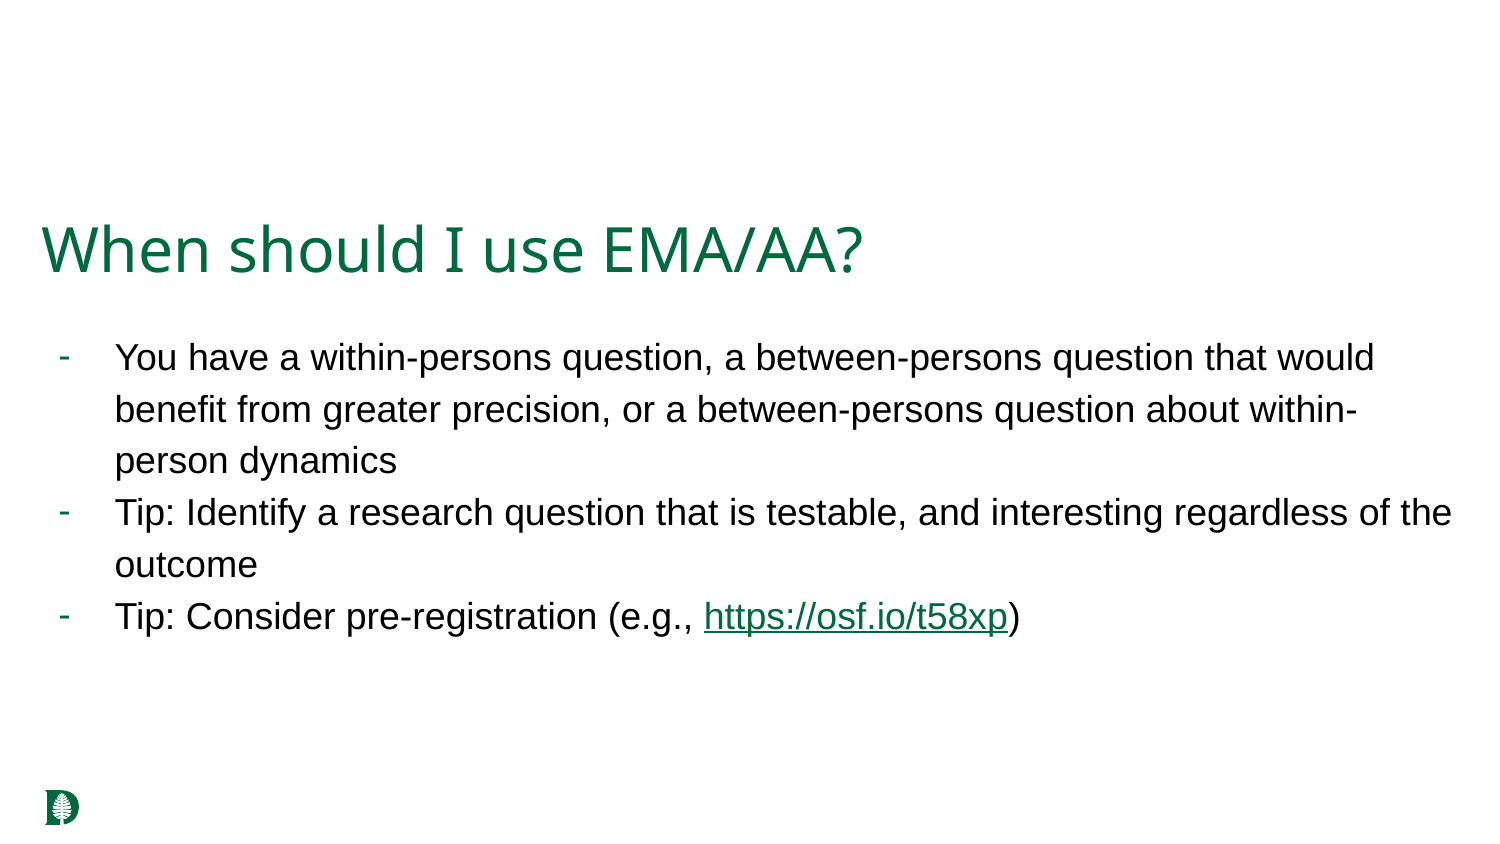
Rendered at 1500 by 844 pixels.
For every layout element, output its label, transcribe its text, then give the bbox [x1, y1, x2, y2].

title When should I use EMA/AA? [41, 171, 1462, 285]
list You have a within-persons question, a between-persons question that would benefit from greater precision, or a between-persons question about within-person dynamics Tip: Identify a research question that is testable, and interesting regardless of the outcome Tip: Consider pre-registration (e.g., https://osf.io/t58xp) [39, 326, 1461, 765]
picture [45, 790, 79, 825]
